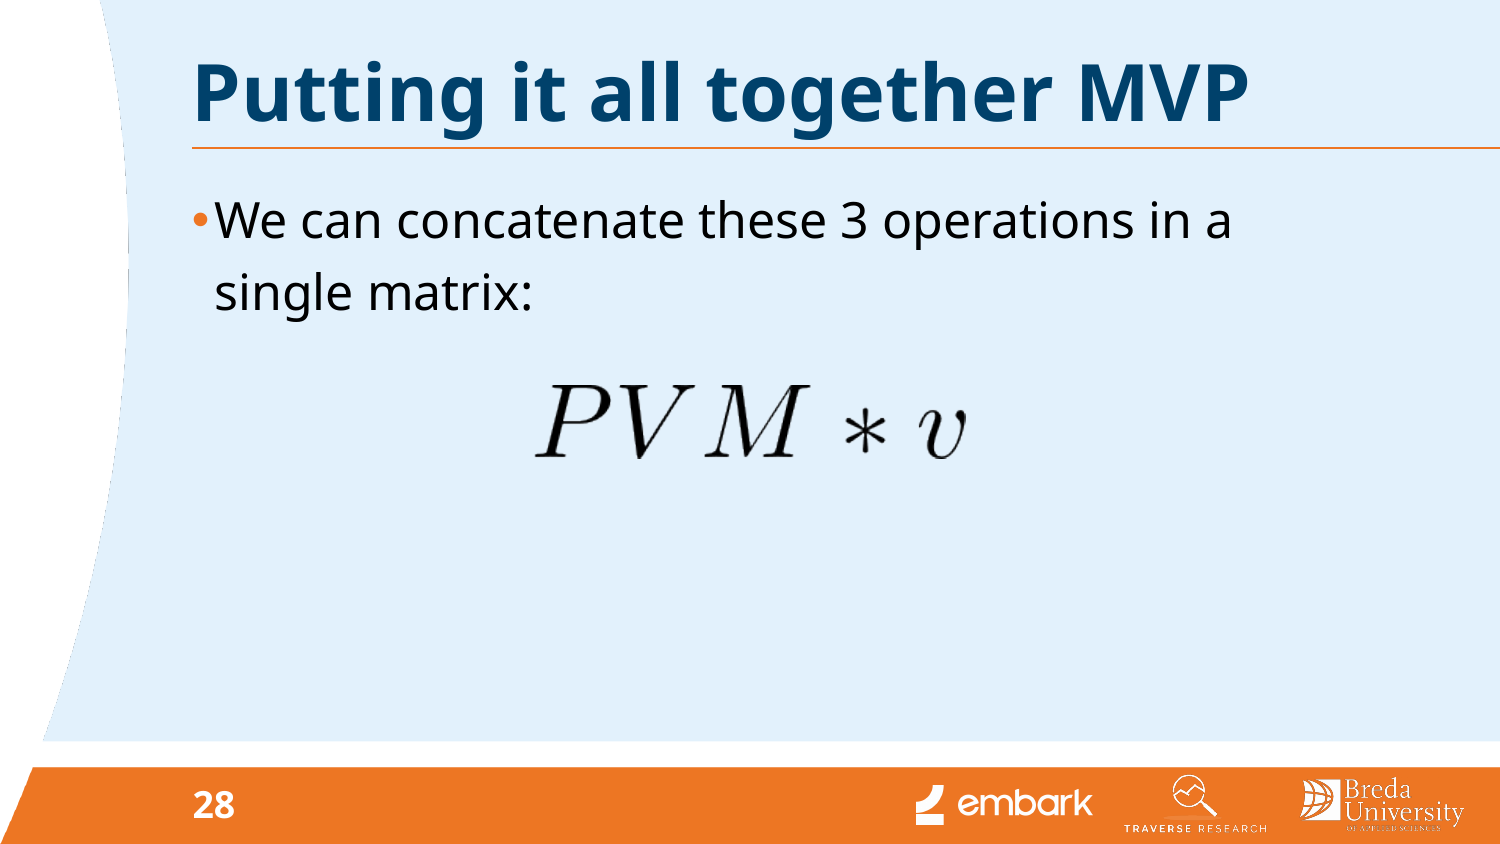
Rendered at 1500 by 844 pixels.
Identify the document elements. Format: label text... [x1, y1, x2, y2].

title Putting it all together MVP [191, 3, 1341, 138]
slide_number 28 [177, 773, 351, 819]
list We can concatenate these 3 operations in a single matrix: [191, 176, 1341, 741]
picture [0, 0, 1500, 844]
